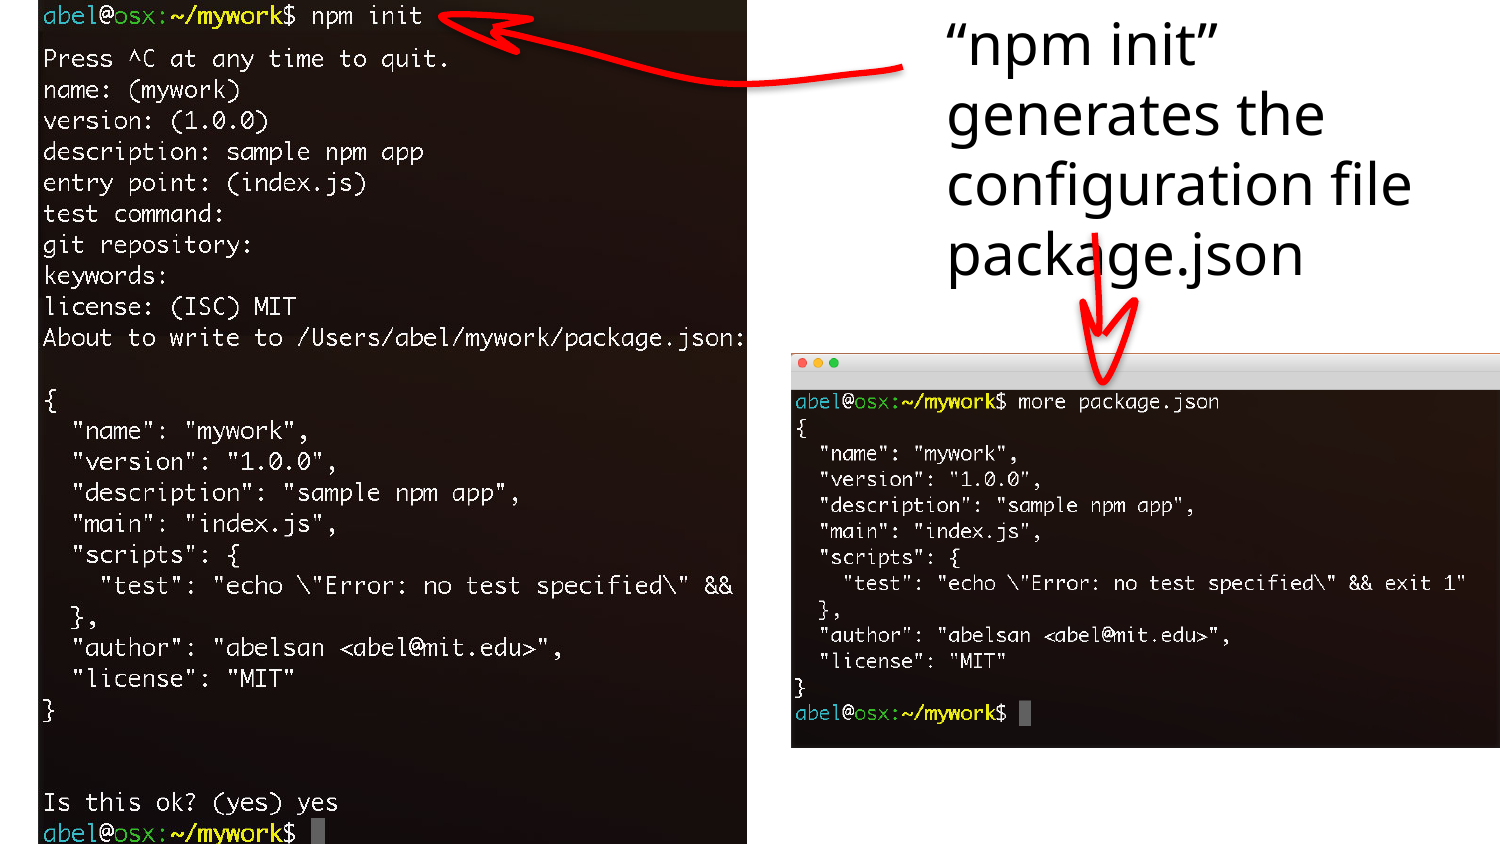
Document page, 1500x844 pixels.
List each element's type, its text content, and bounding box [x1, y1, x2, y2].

text_box [752, 52, 904, 86]
text_box [1080, 232, 1138, 351]
text_box “npm init” generates the configuration file package.json [931, 0, 1444, 295]
picture [791, 353, 1500, 748]
picture [37, 0, 747, 844]
